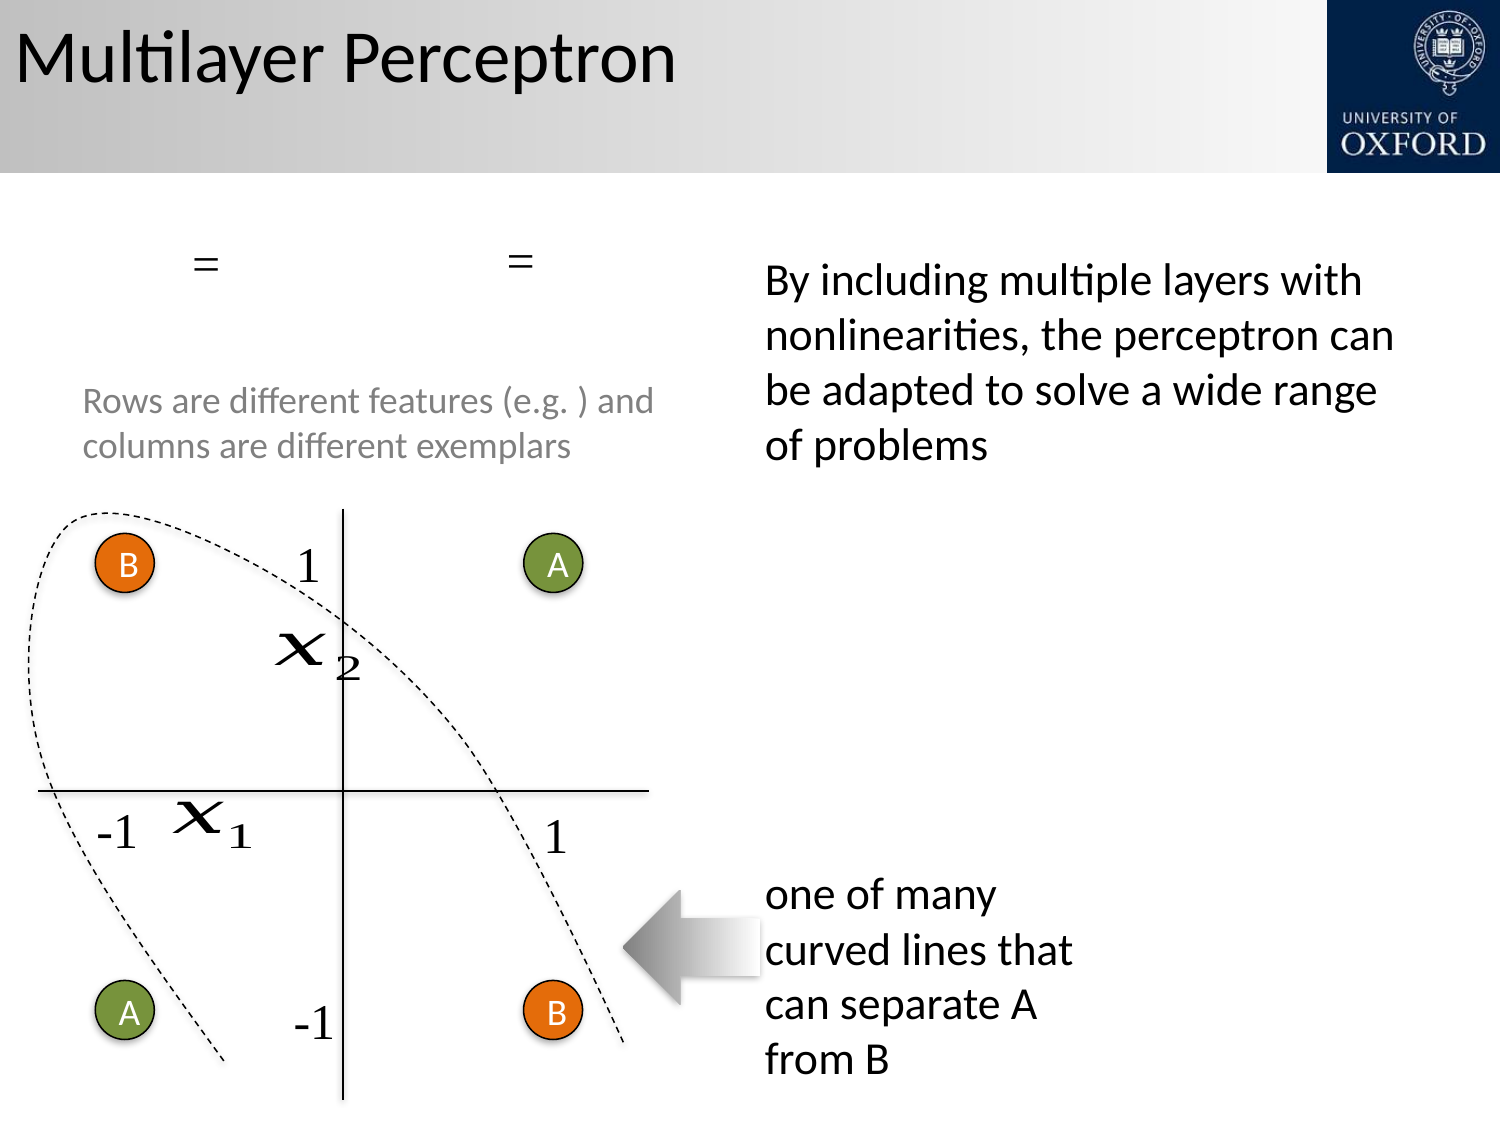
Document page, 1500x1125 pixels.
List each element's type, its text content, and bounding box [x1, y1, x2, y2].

text_box A [94, 979, 156, 1041]
text_box By including multiple layers with nonlinearities, the perceptron can be adapted to solve a wide range of problems [749, 242, 1420, 477]
text_box 1 [281, 525, 336, 600]
text_box [348, 800, 625, 1056]
text_box [0, 0, 1325, 173]
text_box one of many curved lines that can separate A from B [749, 856, 1116, 1092]
text_box A [522, 532, 584, 594]
text_box [622, 889, 762, 1006]
text_box Multilayer Perceptron [0, 0, 1294, 105]
text_box 1 [528, 800, 584, 871]
text_box [348, 624, 497, 790]
text_box [27, 512, 338, 790]
text_box [57, 800, 338, 1062]
picture [1327, 0, 1500, 173]
